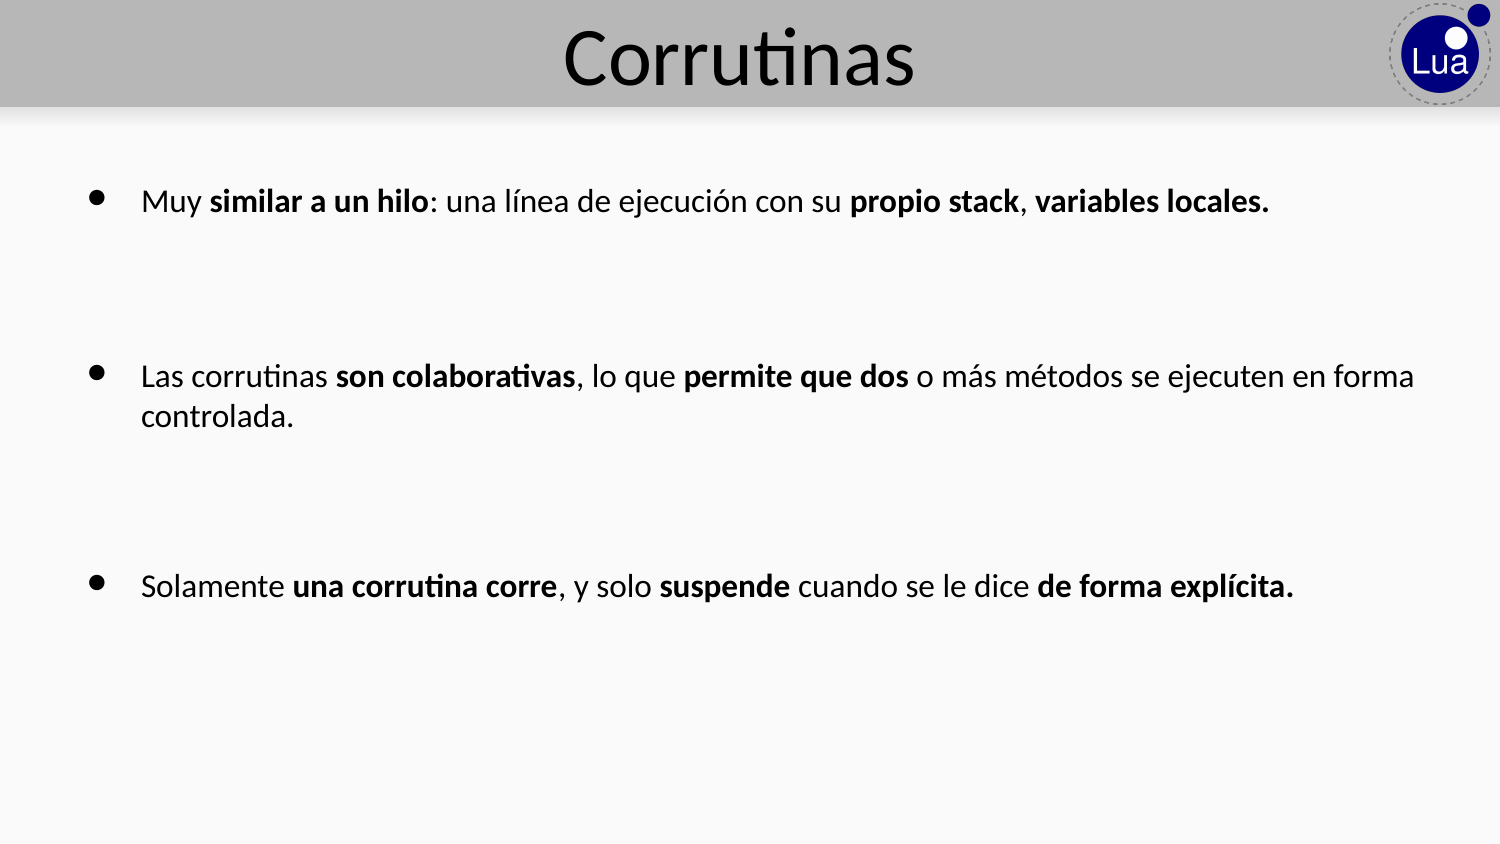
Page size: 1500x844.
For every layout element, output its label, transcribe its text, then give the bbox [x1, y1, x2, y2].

title Corrutinas [16, 2, 1464, 102]
picture [1388, 2, 1491, 105]
text_box Las corrutinas son colaborativas, lo que permite que dos o más métodos se ejecuten en forma controlada. [51, 339, 1431, 434]
text_box Solamente una corrutina corre, y solo suspende cuando se le dice de forma explícita. [51, 549, 1399, 617]
text_box Muy similar a un hilo: una línea de ejecución con su propio stack, variables locales. [51, 163, 1449, 277]
